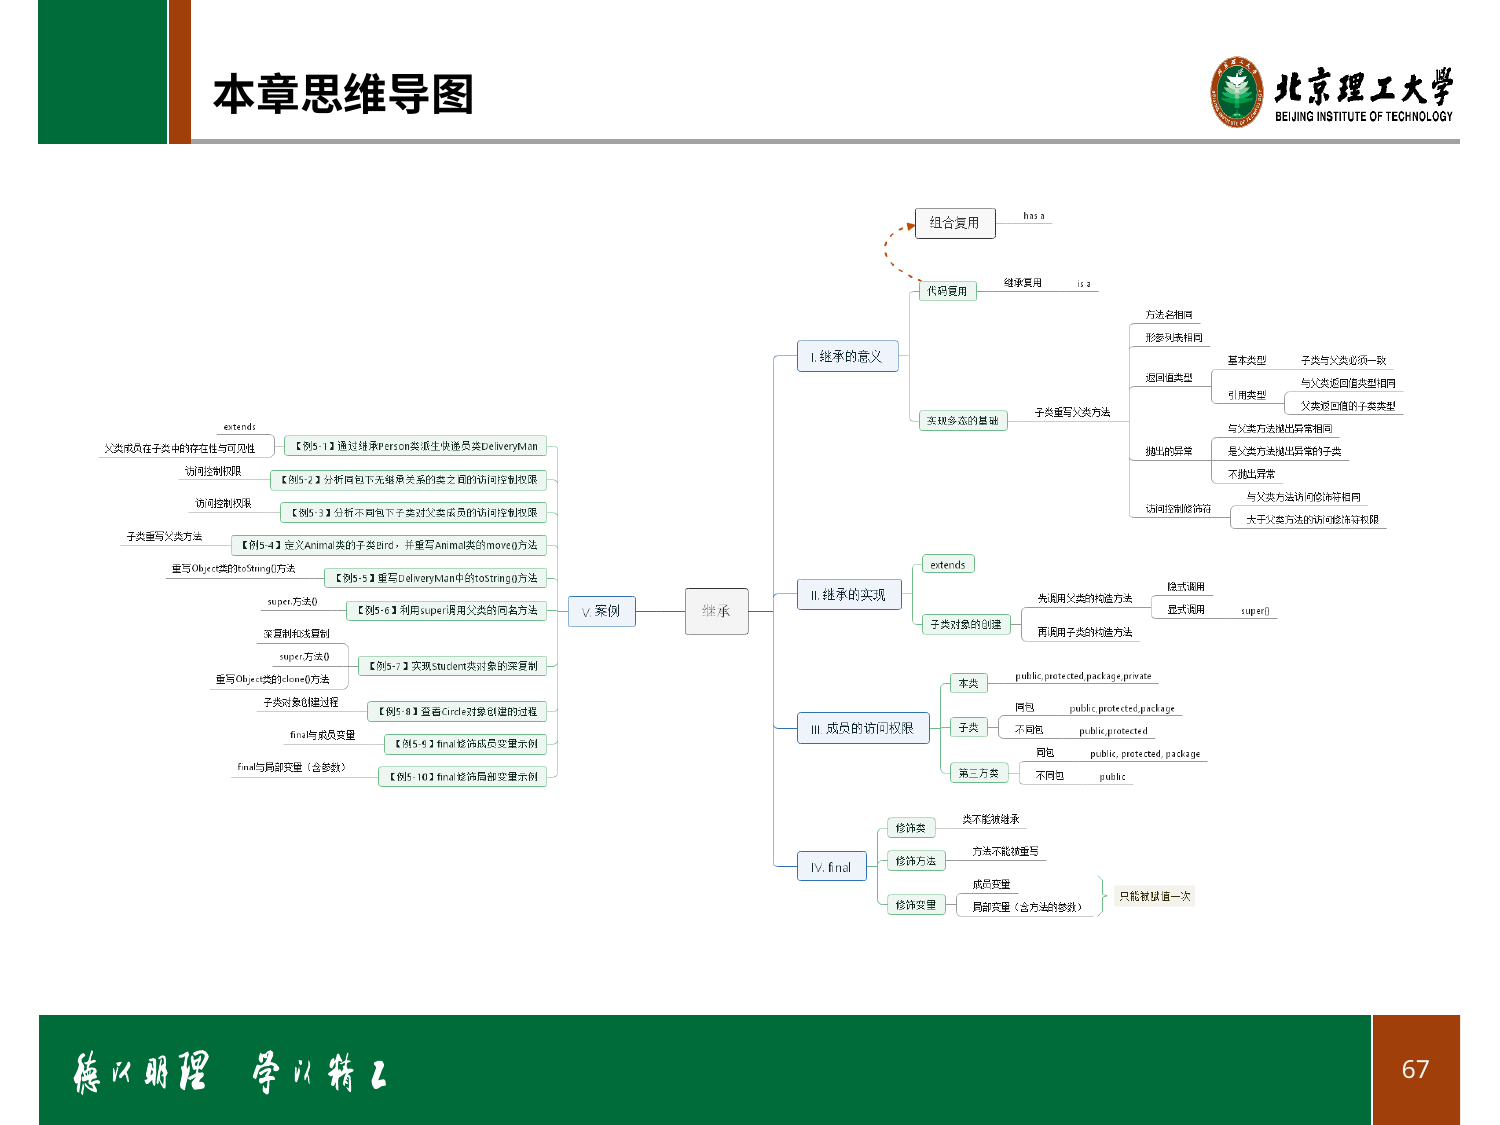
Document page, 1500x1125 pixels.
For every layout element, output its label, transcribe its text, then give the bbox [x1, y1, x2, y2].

title 本章思维导图 [197, 64, 1262, 128]
picture [1210, 56, 1453, 128]
picture [81, 190, 1419, 935]
